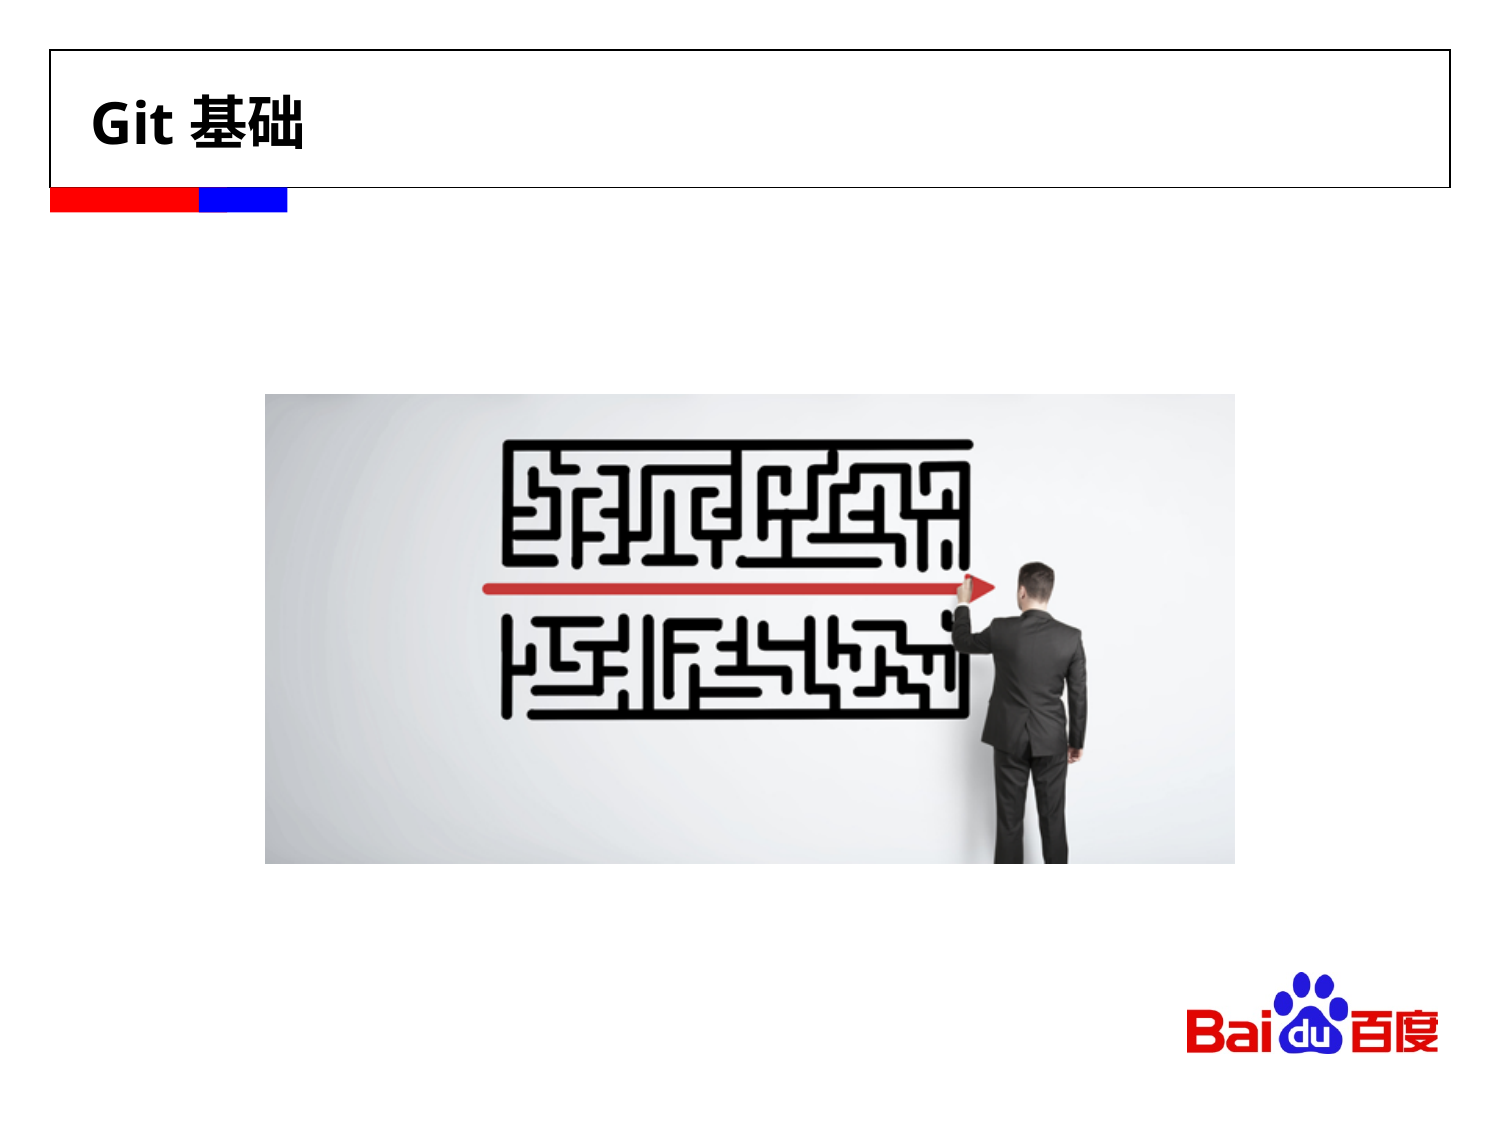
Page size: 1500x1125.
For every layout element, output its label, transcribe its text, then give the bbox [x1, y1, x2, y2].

picture [1187, 972, 1438, 1054]
title Git基础 [74, 56, 1426, 185]
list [265, 394, 1235, 864]
